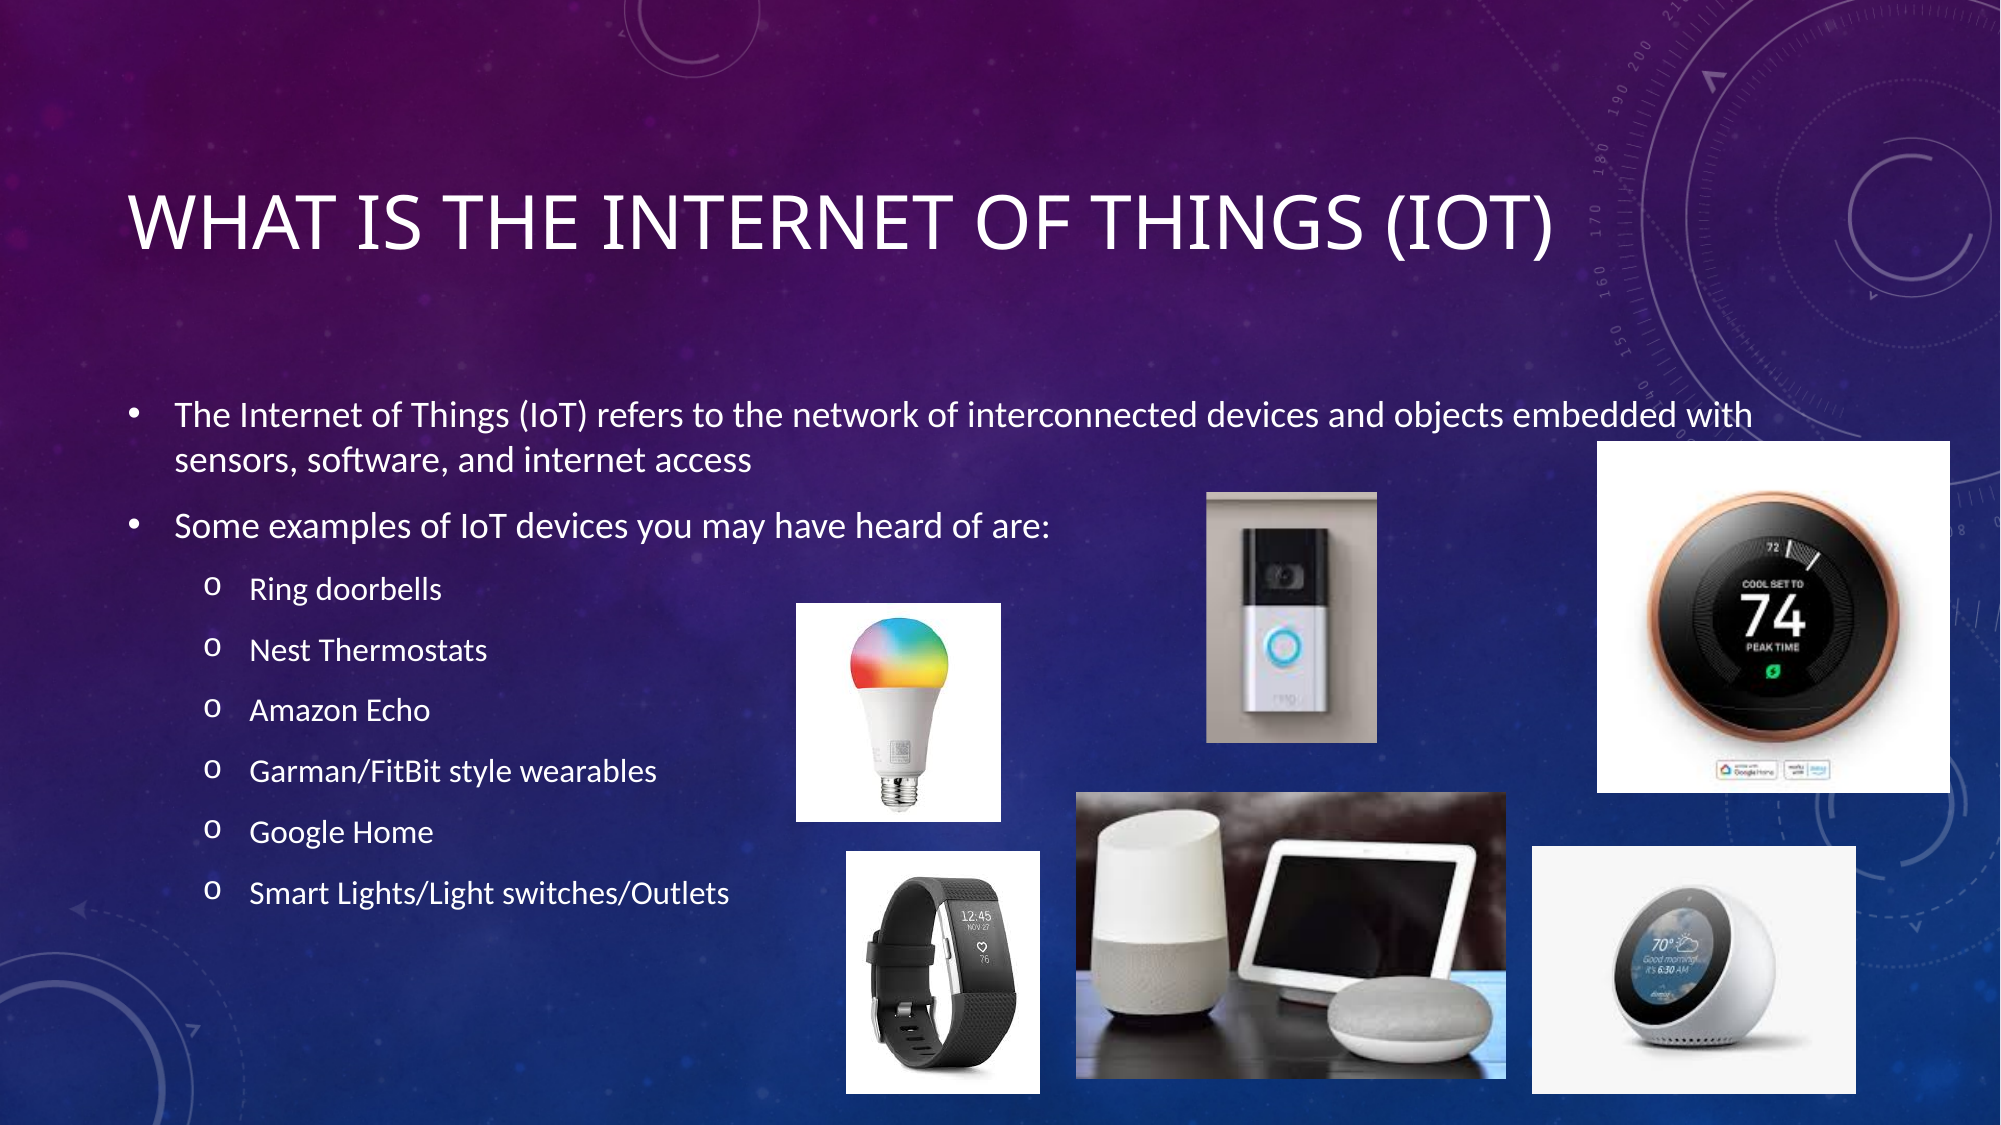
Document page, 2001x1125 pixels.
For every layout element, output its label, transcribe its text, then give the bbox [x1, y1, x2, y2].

title What is the Internet of things (iot) [112, 99, 1775, 339]
list The Internet of Things (IoT) refers to the network of interconnected devices and objects embedded with sensors, software, and internet access Some examples of IoT devices you may have heard of are: Ring doorbells Nest Thermostats Amazon Echo Garman/FitBit style wearables Google Home Smart Lights/Light switches/Outlets [112, 351, 1775, 950]
picture [0, 0, 2001, 1125]
